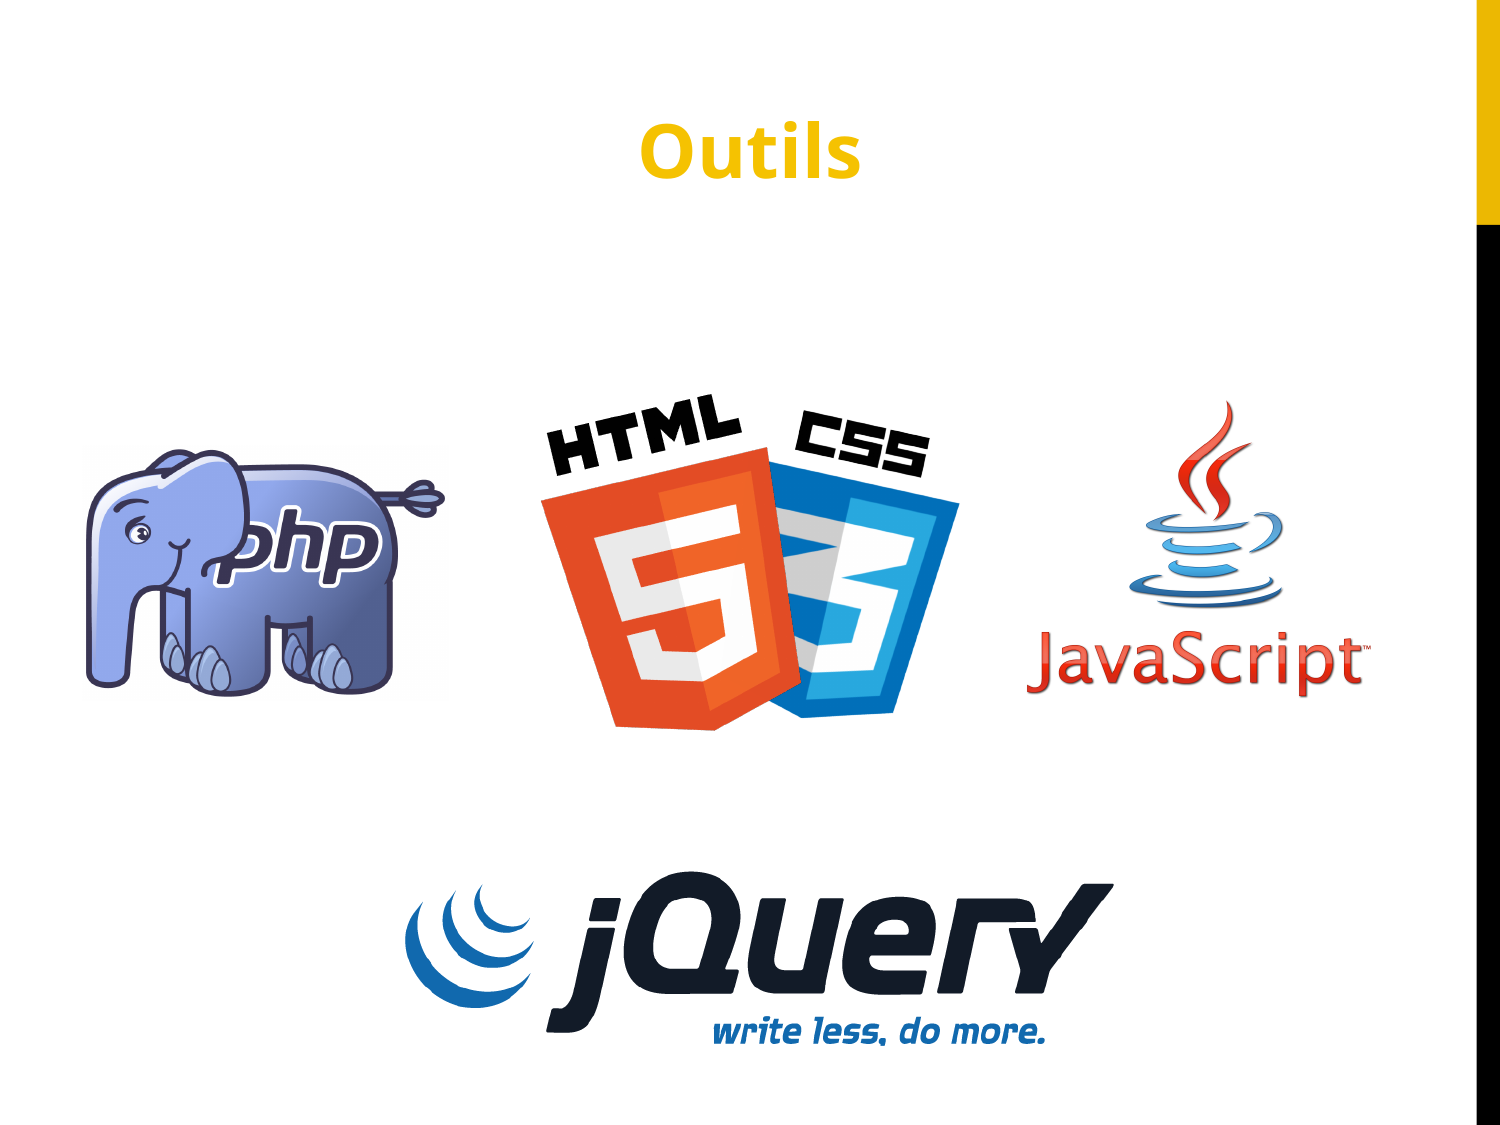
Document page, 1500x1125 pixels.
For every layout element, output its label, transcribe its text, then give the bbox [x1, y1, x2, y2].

picture [82, 444, 450, 701]
picture [1021, 400, 1389, 702]
picture [480, 374, 972, 768]
picture [404, 871, 1114, 1047]
title Outils [275, 108, 1225, 209]
